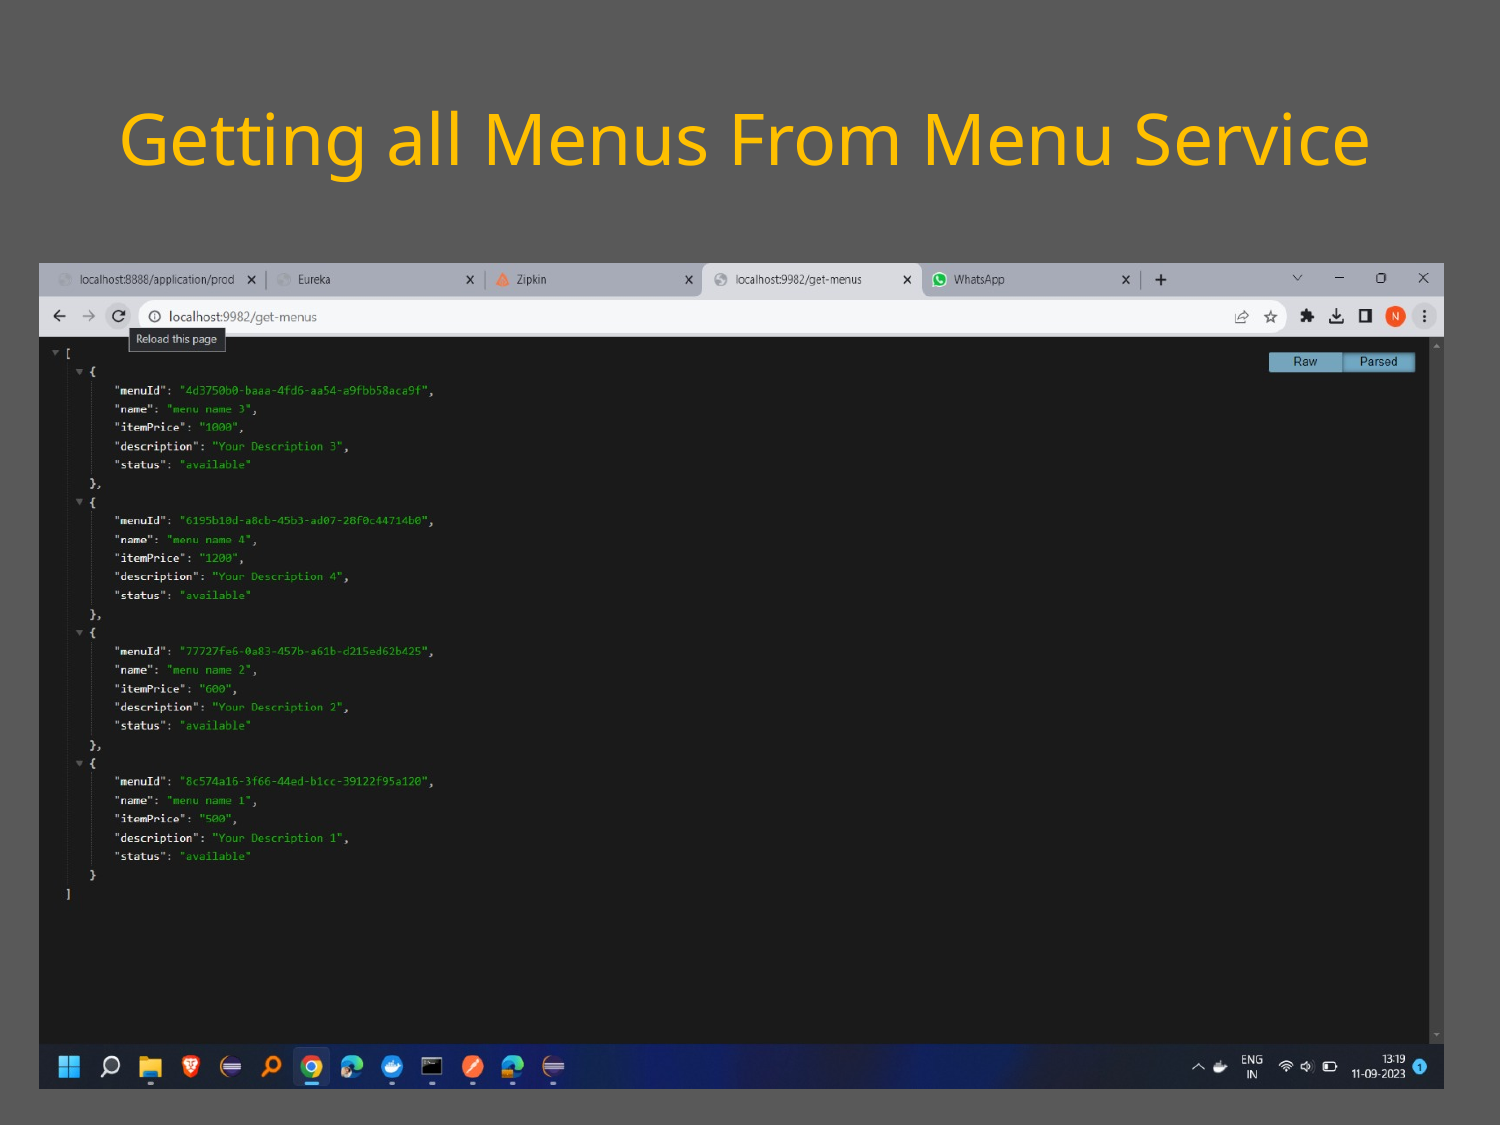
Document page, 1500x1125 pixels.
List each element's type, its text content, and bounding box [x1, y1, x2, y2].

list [39, 263, 1444, 1089]
title Getting all Menus From Menu Service [103, 59, 1397, 225]
